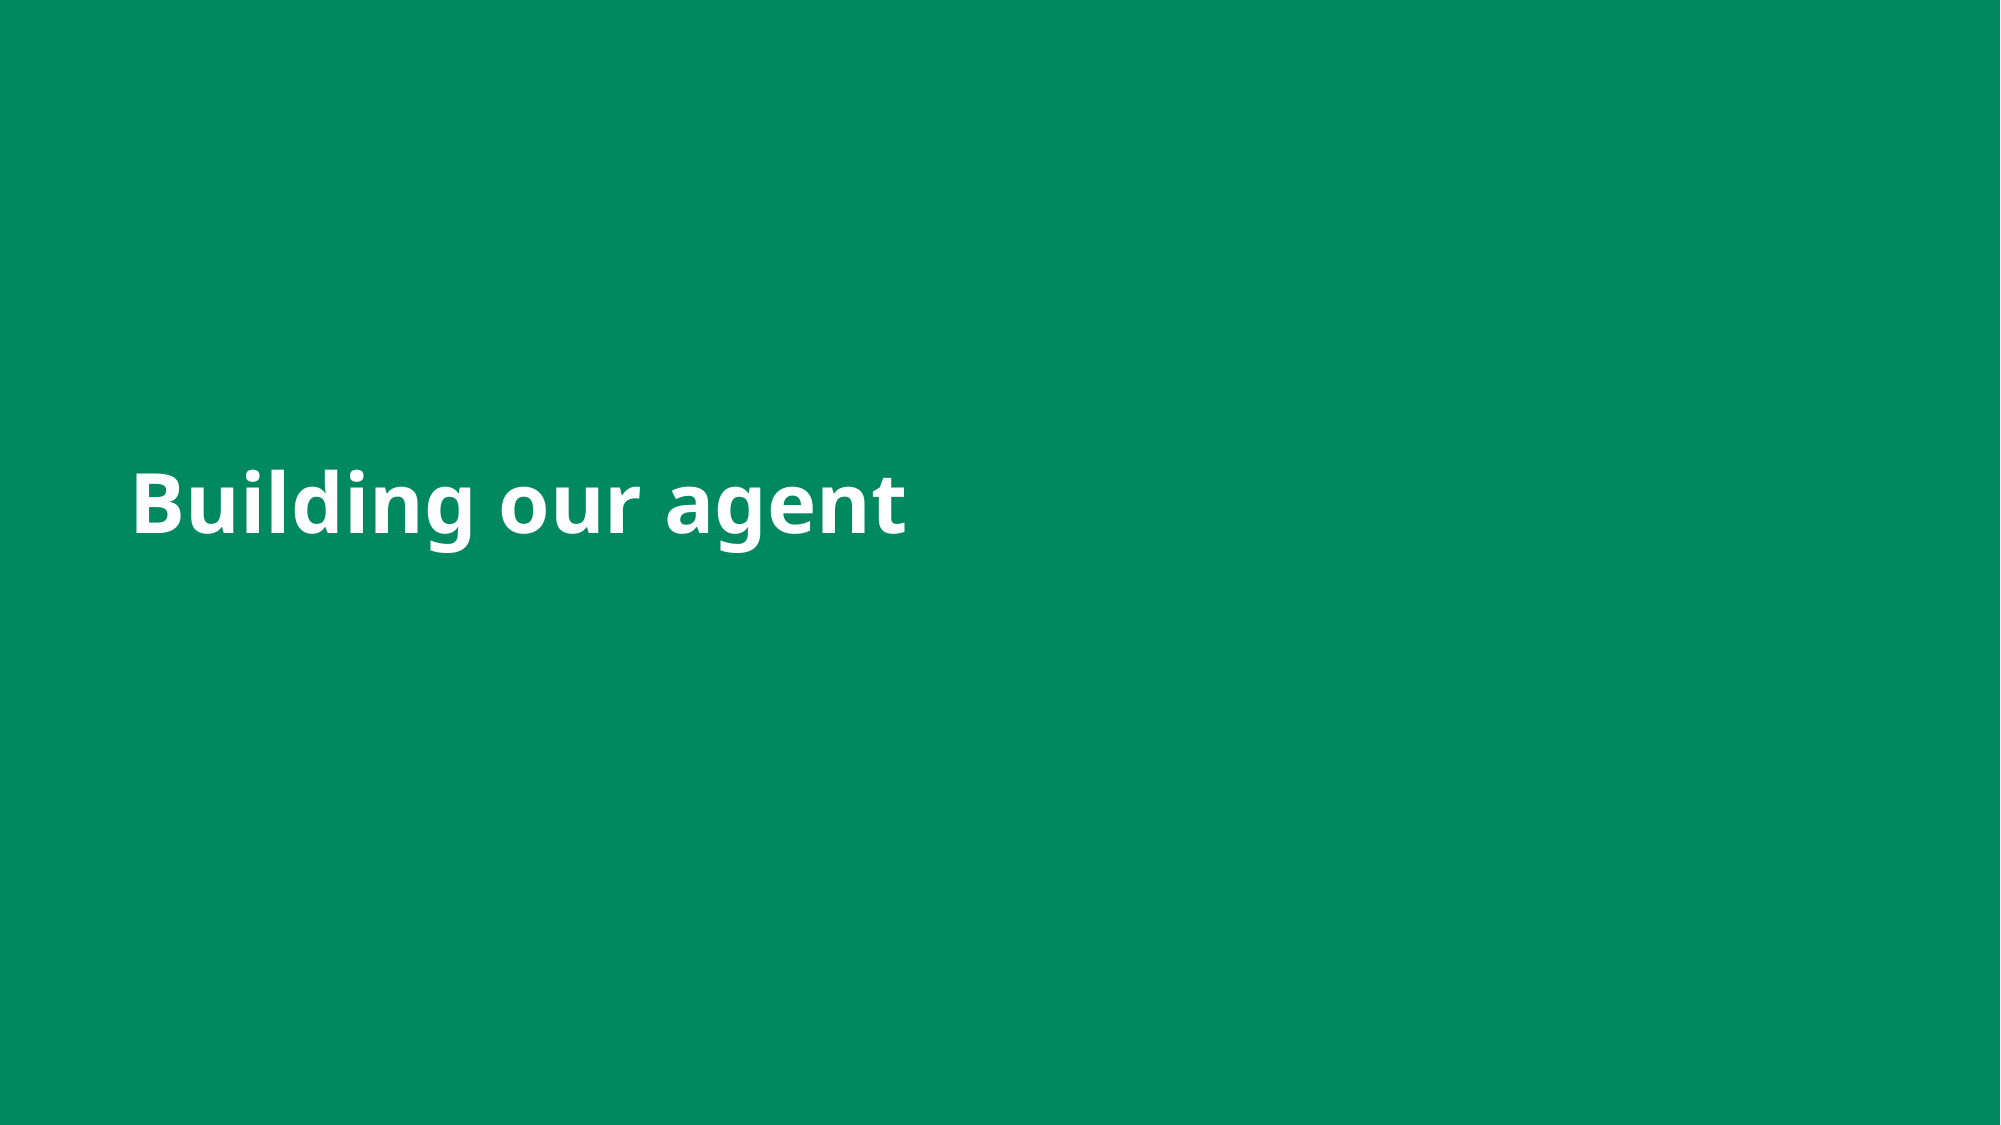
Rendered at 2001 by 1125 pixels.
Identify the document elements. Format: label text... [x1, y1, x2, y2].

title Building our agent [129, 461, 1727, 664]
